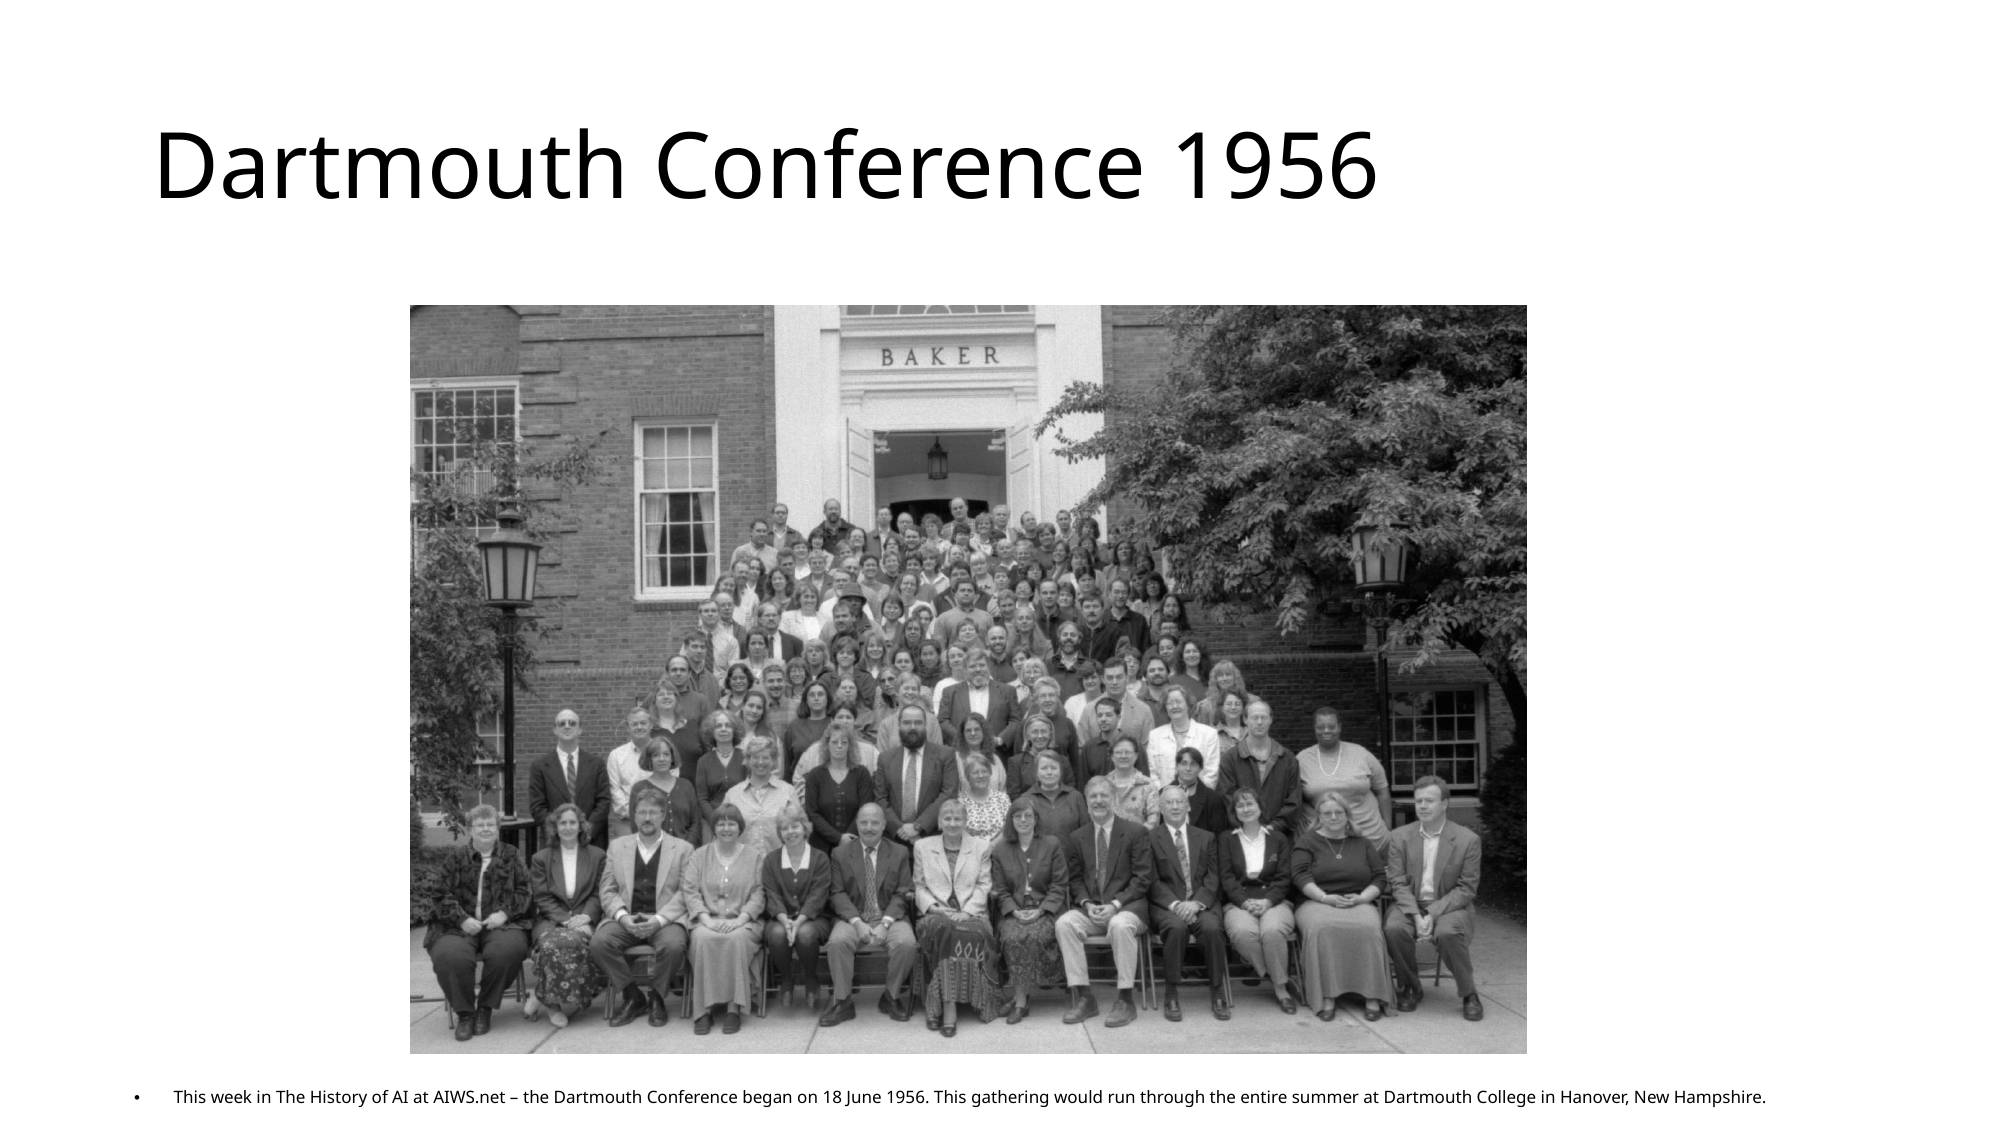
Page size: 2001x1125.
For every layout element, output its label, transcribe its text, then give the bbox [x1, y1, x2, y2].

picture [410, 305, 1527, 1054]
title Dartmouth Conference 1956 [137, 59, 1863, 278]
list This week in The History of AI at AIWS.net – the Dartmouth Conference began on 18 June 1956. This gathering would run through the entire summer at Dartmouth College in Hanover, New Hampshire. [119, 1081, 1845, 1116]
